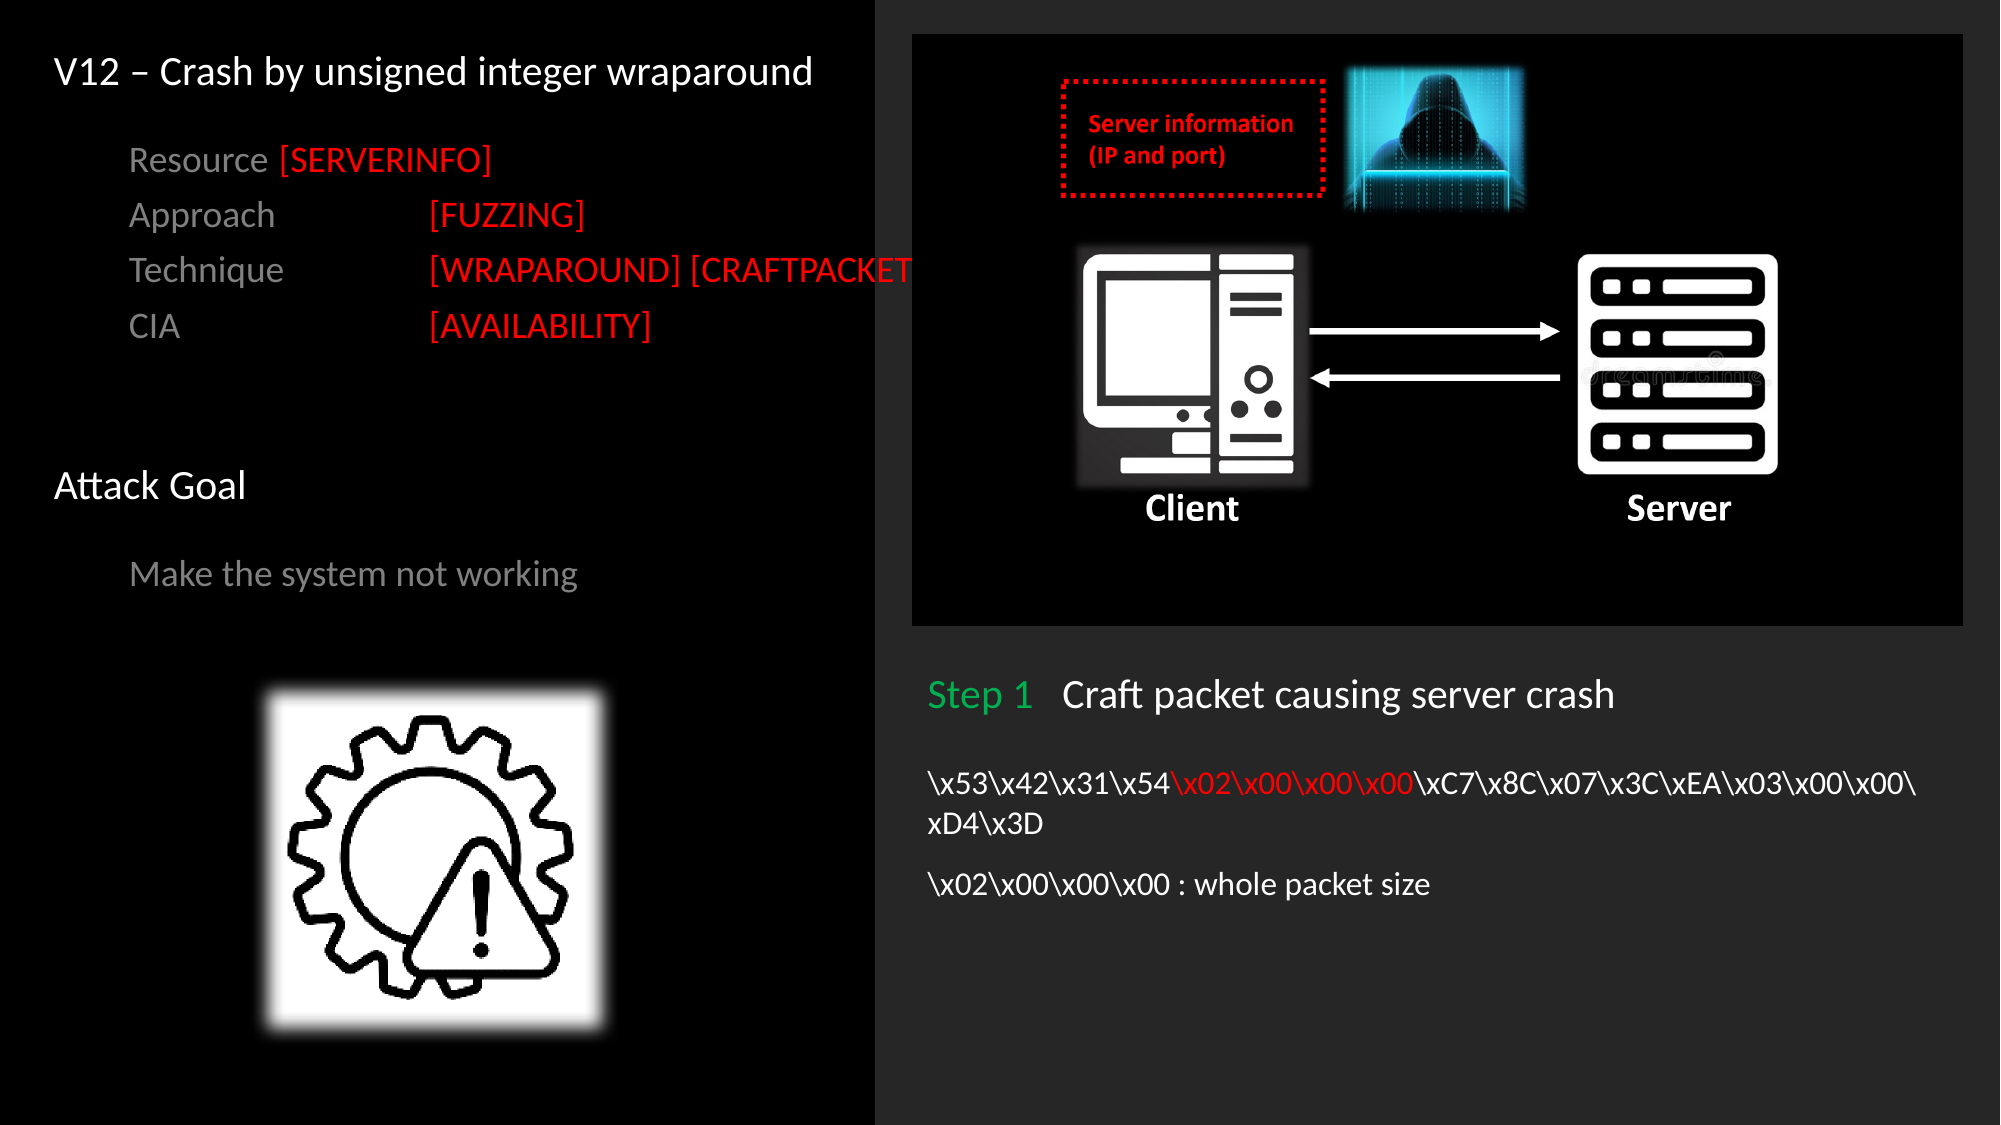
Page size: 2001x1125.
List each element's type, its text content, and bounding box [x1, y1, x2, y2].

list V12 – Crash by unsigned integer wraparound Resource [SERVERINFO] Approach [FUZZING] Technique [WRAPAROUND] [CRAFTPACKET] CIA [AVAILABILITY] [38, 34, 912, 355]
text_box Step 1 Craft packet causing server crash \x53\x42\x31\x54\x02\x00\x00\x00\xC7\x8C\x07\x3C\xEA\x03\x00\x00\xD4\x3D \x02\x00\x00\x00 : whole packet size [912, 659, 1963, 1090]
text_box [874, 0, 2000, 1125]
picture [249, 673, 620, 1047]
picture [912, 34, 1963, 626]
text_box Attack Goal Make the system not working [38, 445, 912, 607]
